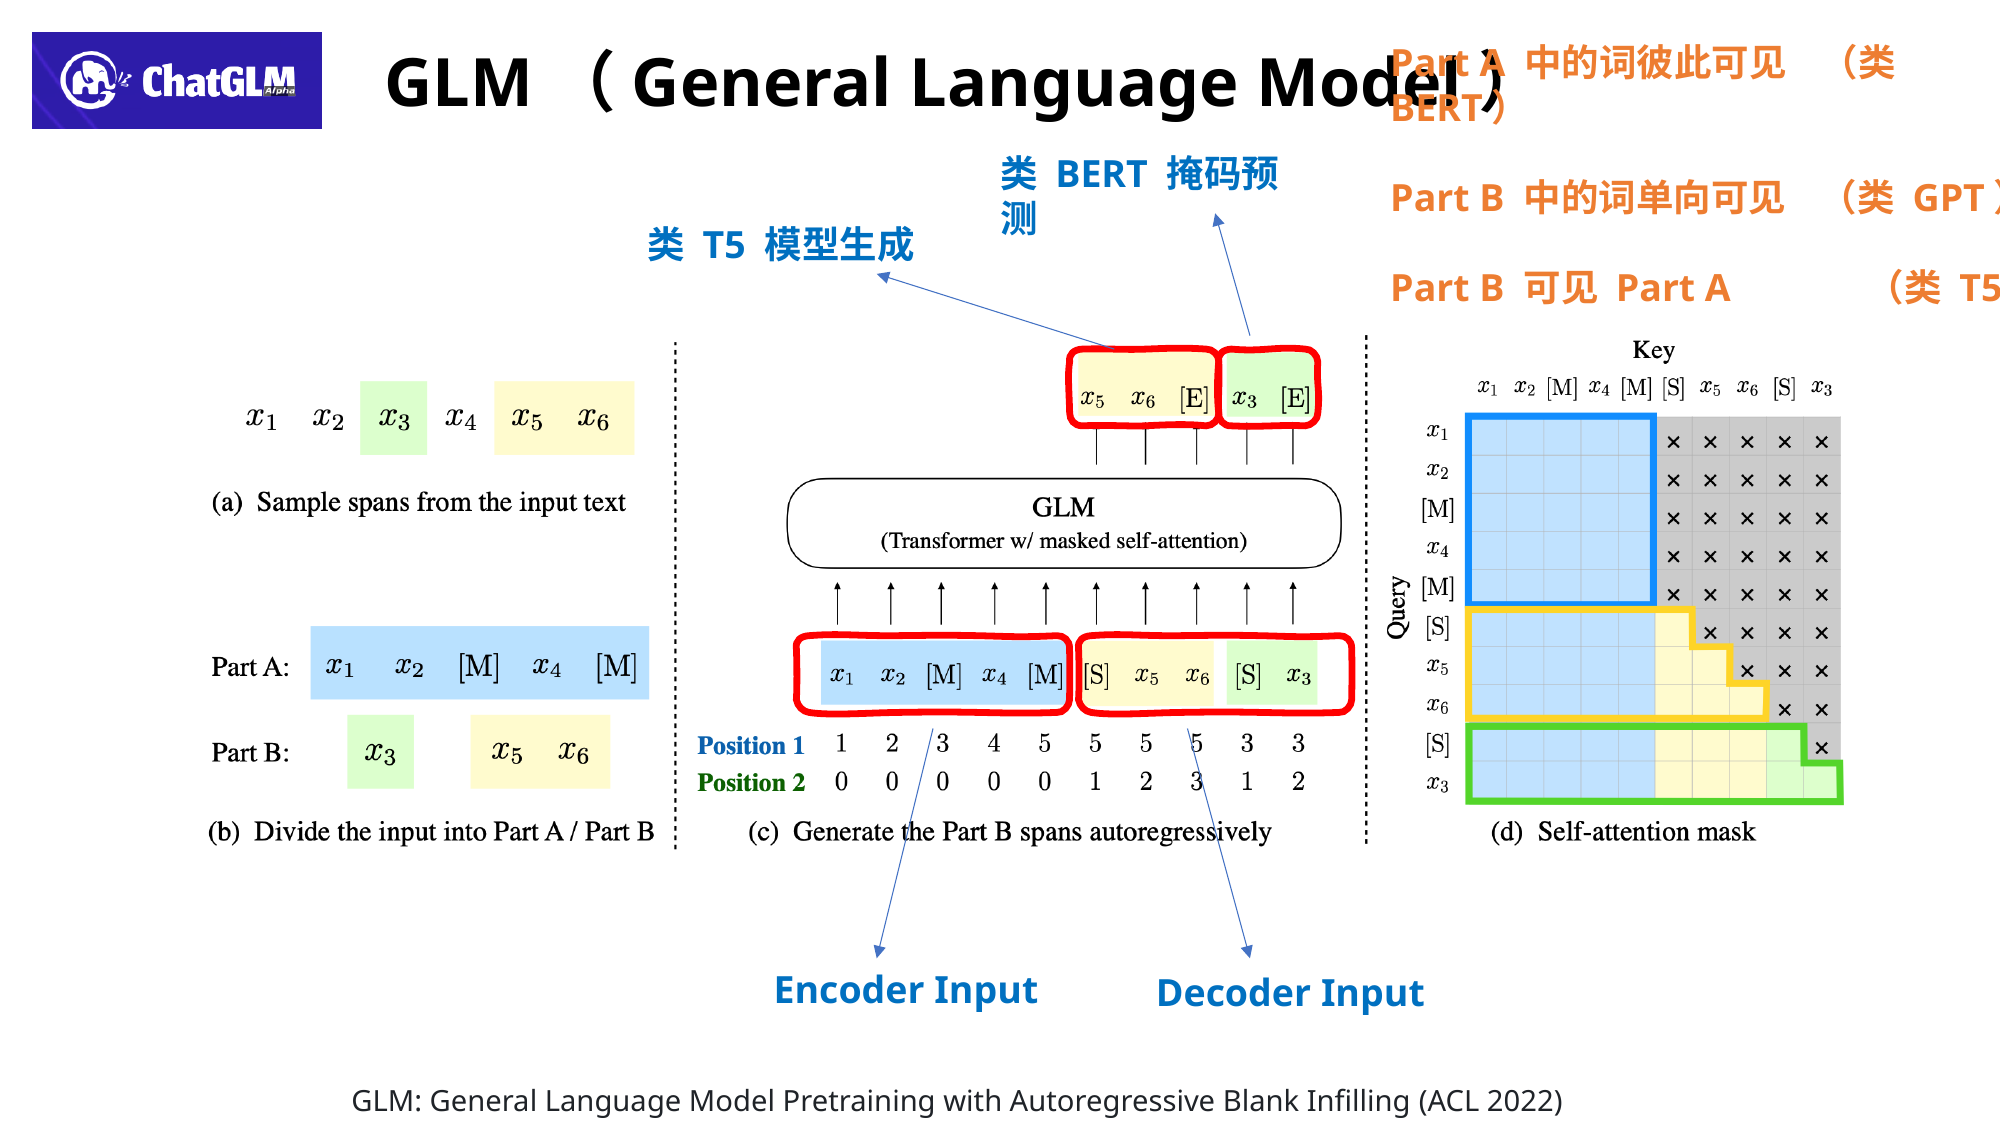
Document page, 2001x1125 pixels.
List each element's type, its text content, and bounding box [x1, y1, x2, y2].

text_box GLM（General Language Model） [369, 32, 1375, 128]
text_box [876, 728, 933, 959]
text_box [1187, 728, 1250, 959]
text_box Decoder Input [1141, 961, 1441, 1022]
picture [162, 314, 1880, 857]
text_box 类 T5 模型生成 [632, 213, 933, 274]
text_box Part A 中的词彼此可见 （类 BERT） Part B 中的词单向可见 （类 GPT） Part B 可见 Part A （类 T5） [1375, 31, 2000, 317]
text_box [1215, 213, 1250, 336]
text_box GLM: General Language Model Pretraining with Autoregressive Blank Infilling (ACL 2022) [336, 1074, 1578, 1125]
text_box 类 BERT 掩码预测 [985, 142, 1322, 248]
picture [32, 32, 322, 129]
text_box Encoder Input [758, 958, 1059, 1018]
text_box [876, 273, 1115, 350]
